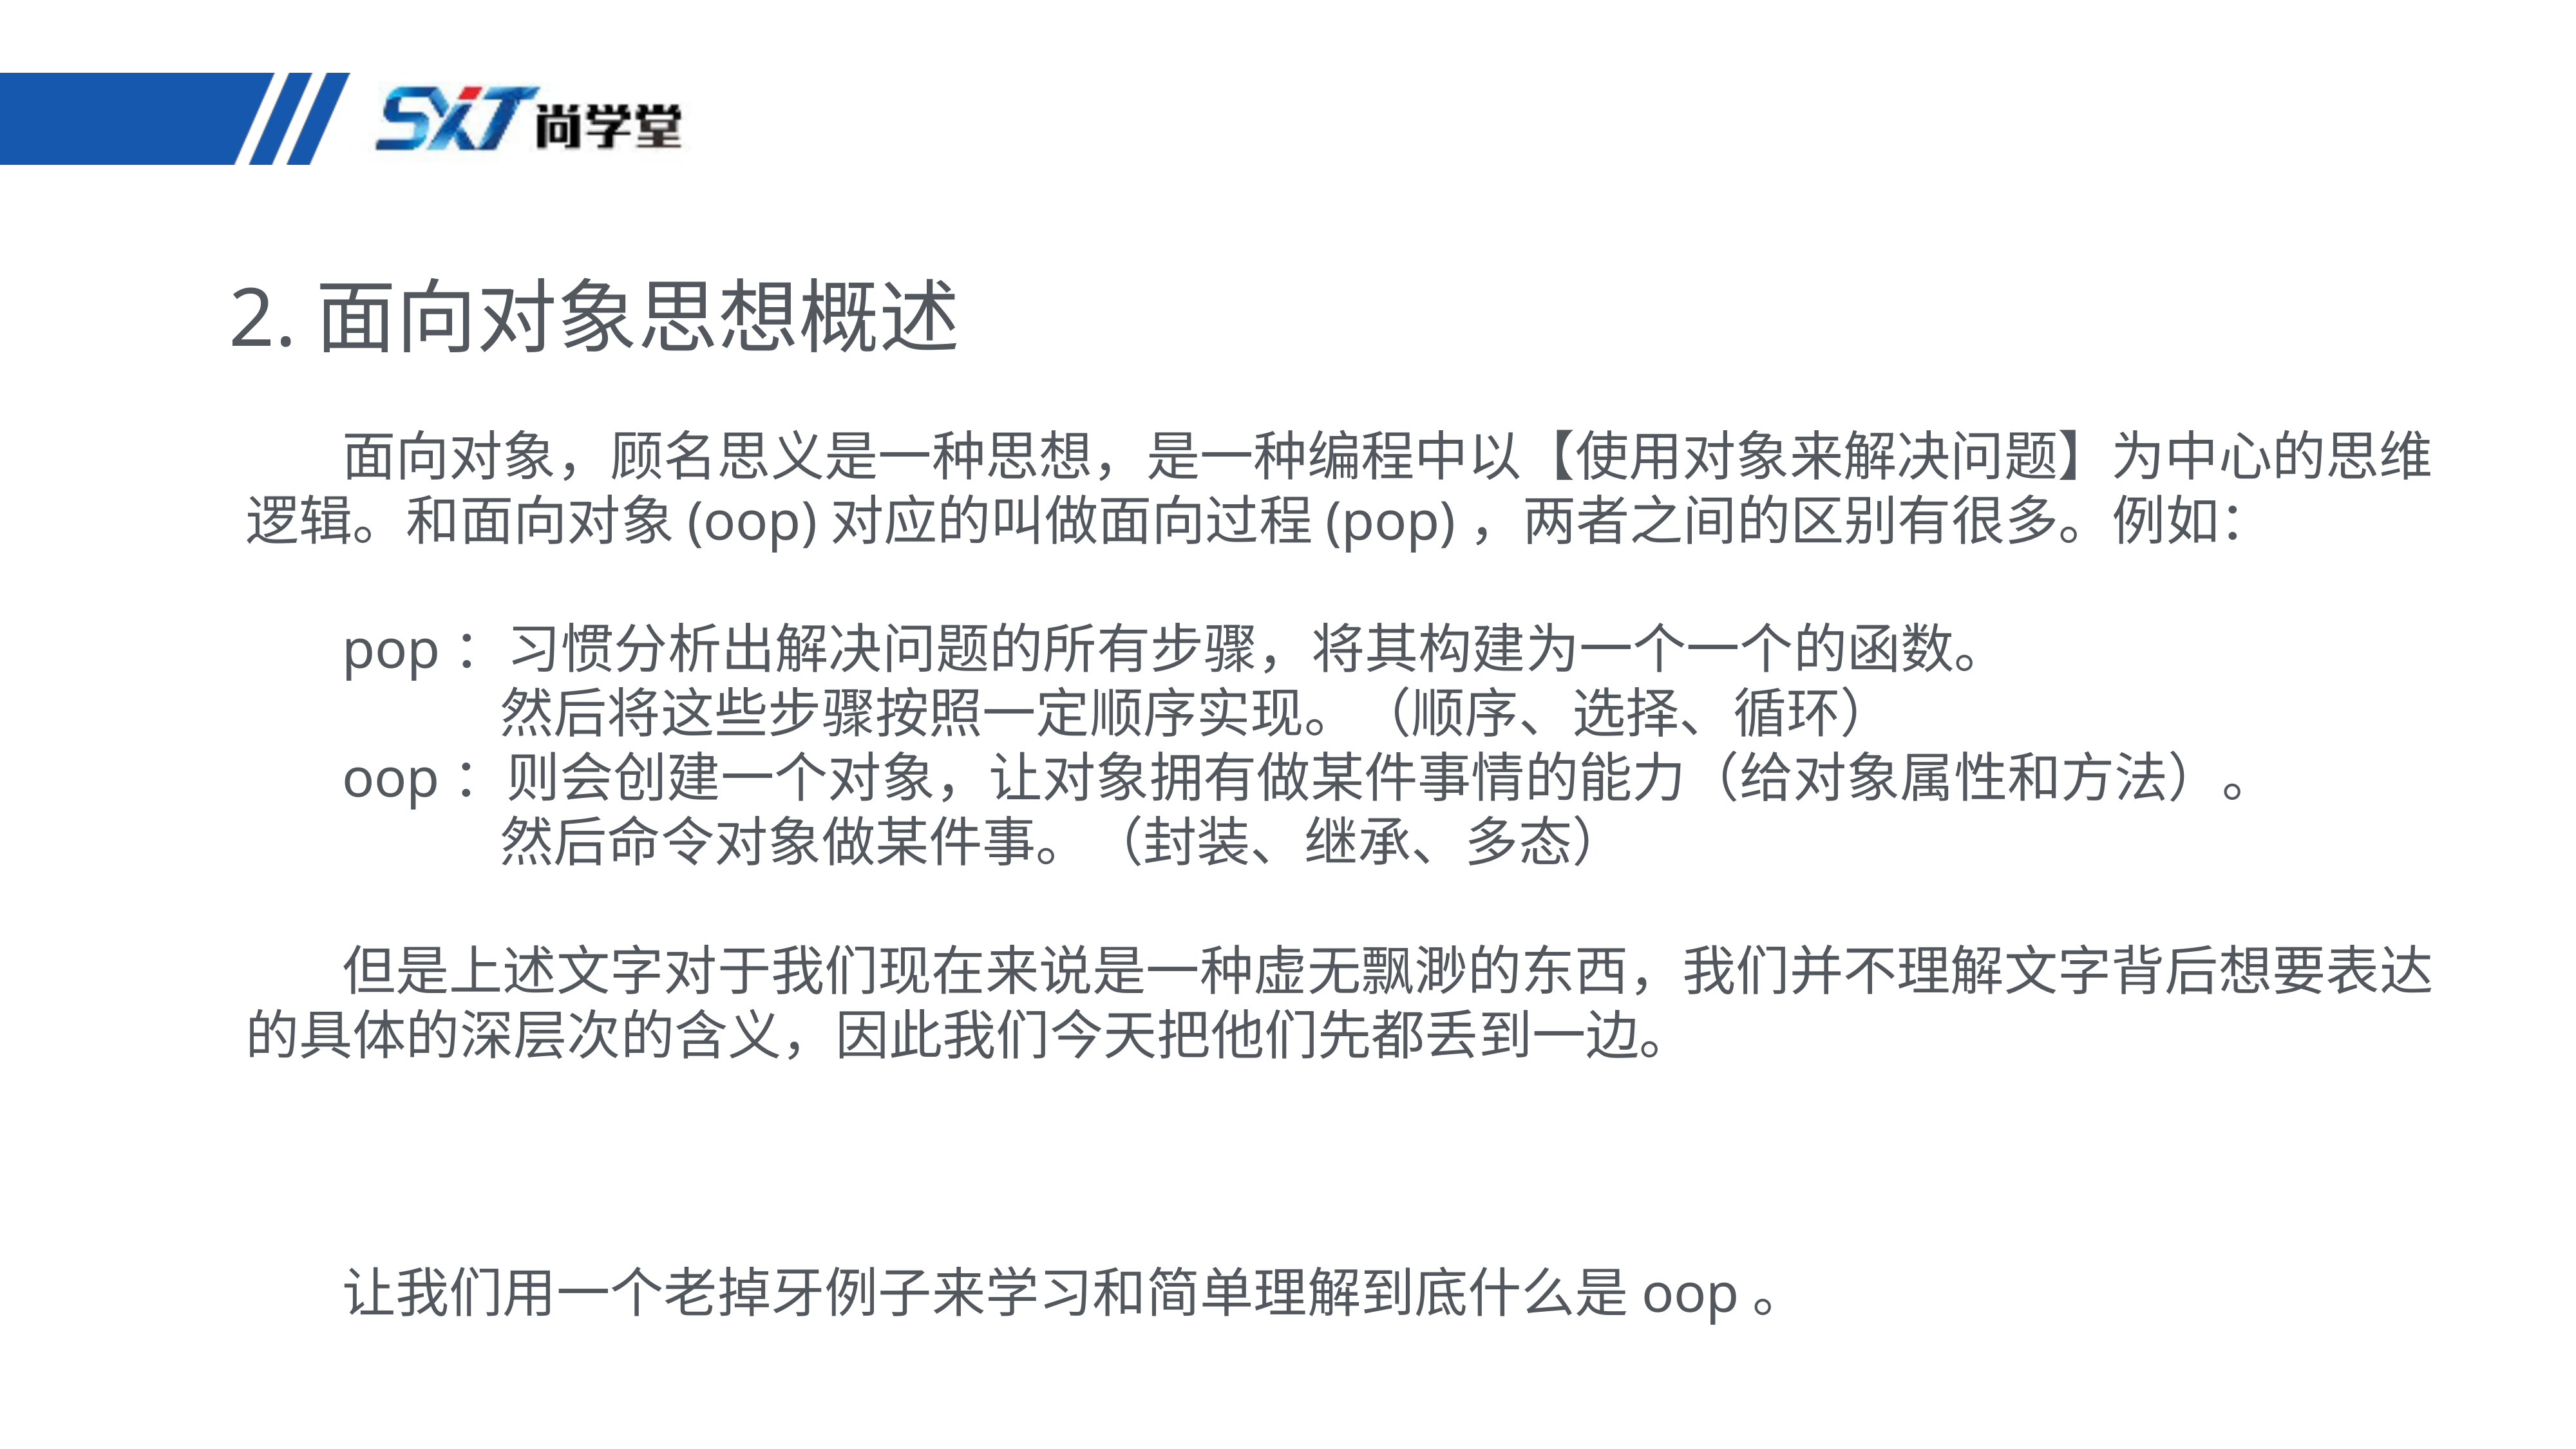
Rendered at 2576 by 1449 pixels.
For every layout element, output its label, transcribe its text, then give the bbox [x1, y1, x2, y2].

text_box 面向对象，顾名思义是一种思想，是一种编程中以【使用对象来解决问题】为中心的思维逻辑。和面向对象(oop)对应的叫做面向过程(pop)，两者之间的区别有很多。例如： pop：习惯分析出解决问题的所有步骤，将其构建为一个一个的函数。 然后将这些步骤按照一定顺序实现。（顺序、选择、循环） oop：则会创建一个对象，让对象拥有做某件事情的能力（给对象属性和方法）。 然后命令对象做某件事。（封装、继承、多态） 但是上述文字对于我们现在来说是一种虚无飘渺的东西，我们并不理解文字背后想要表达的具体的深层次的含义，因此我们今天把他们先都丢到一边。 让我们用一个老掉牙例子来学习和简单理解到底什么是oop。 [236, 417, 2483, 1328]
picture [0, 73, 350, 165]
picture [359, 17, 699, 242]
text_box 2.面向对象思想概述 [223, 241, 2353, 368]
